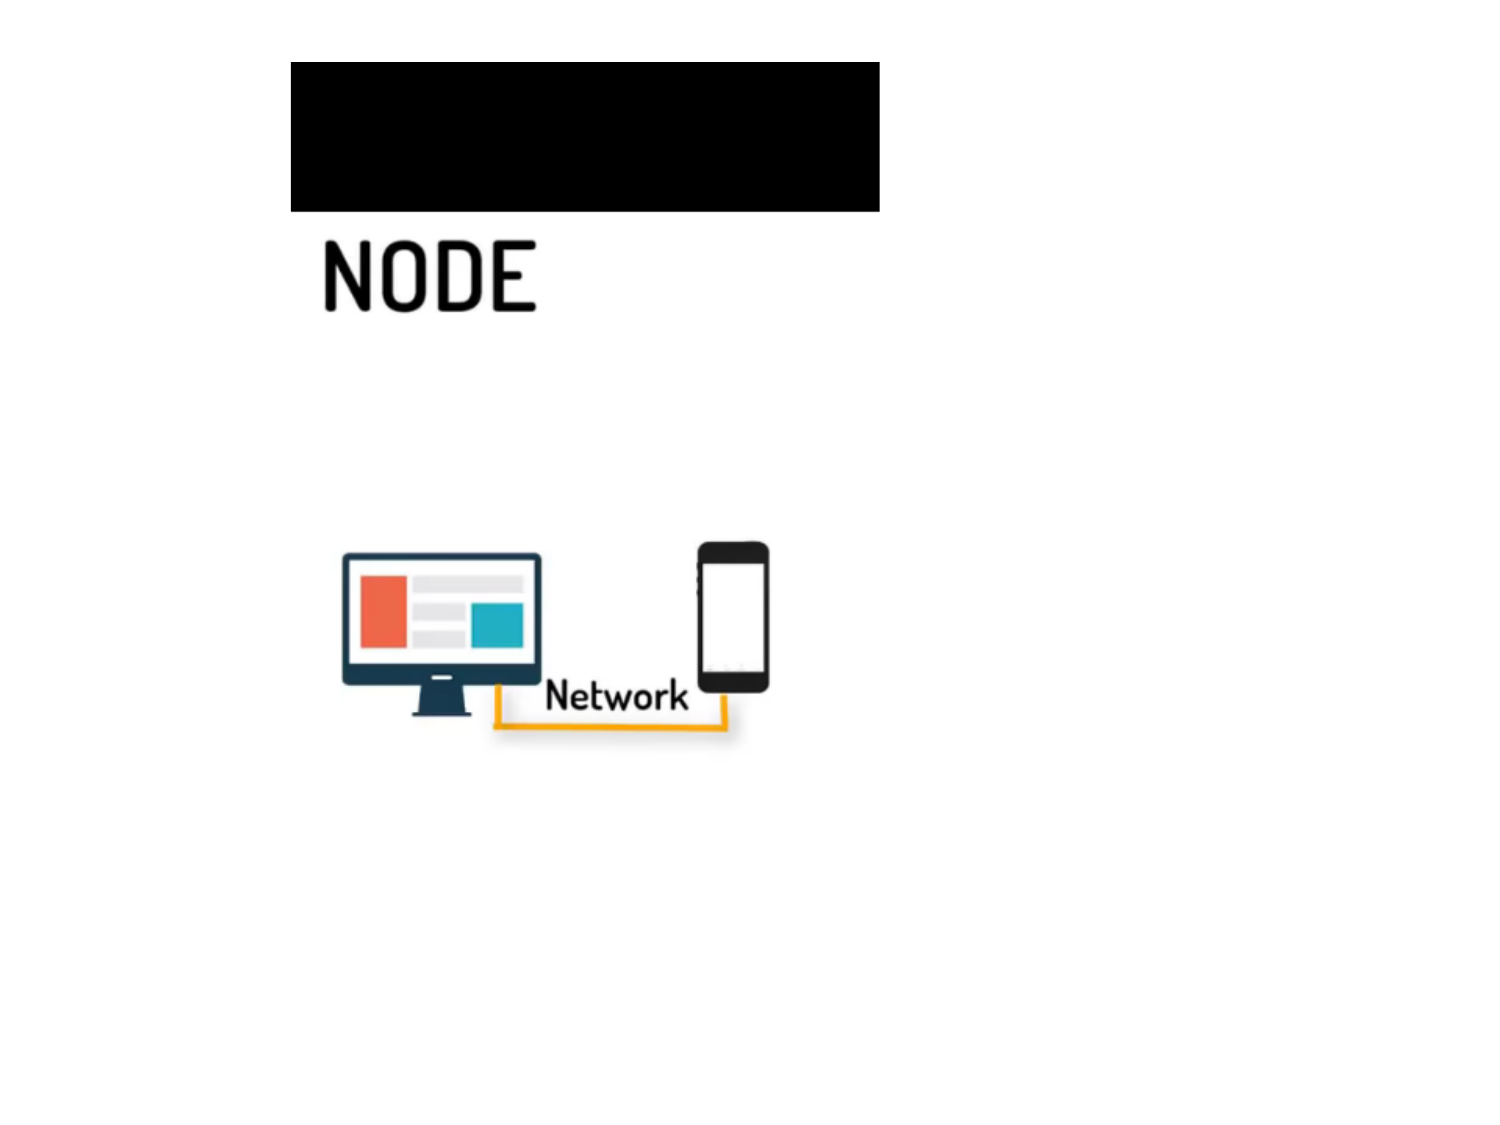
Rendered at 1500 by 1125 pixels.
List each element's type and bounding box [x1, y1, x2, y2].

picture [290, 62, 880, 945]
